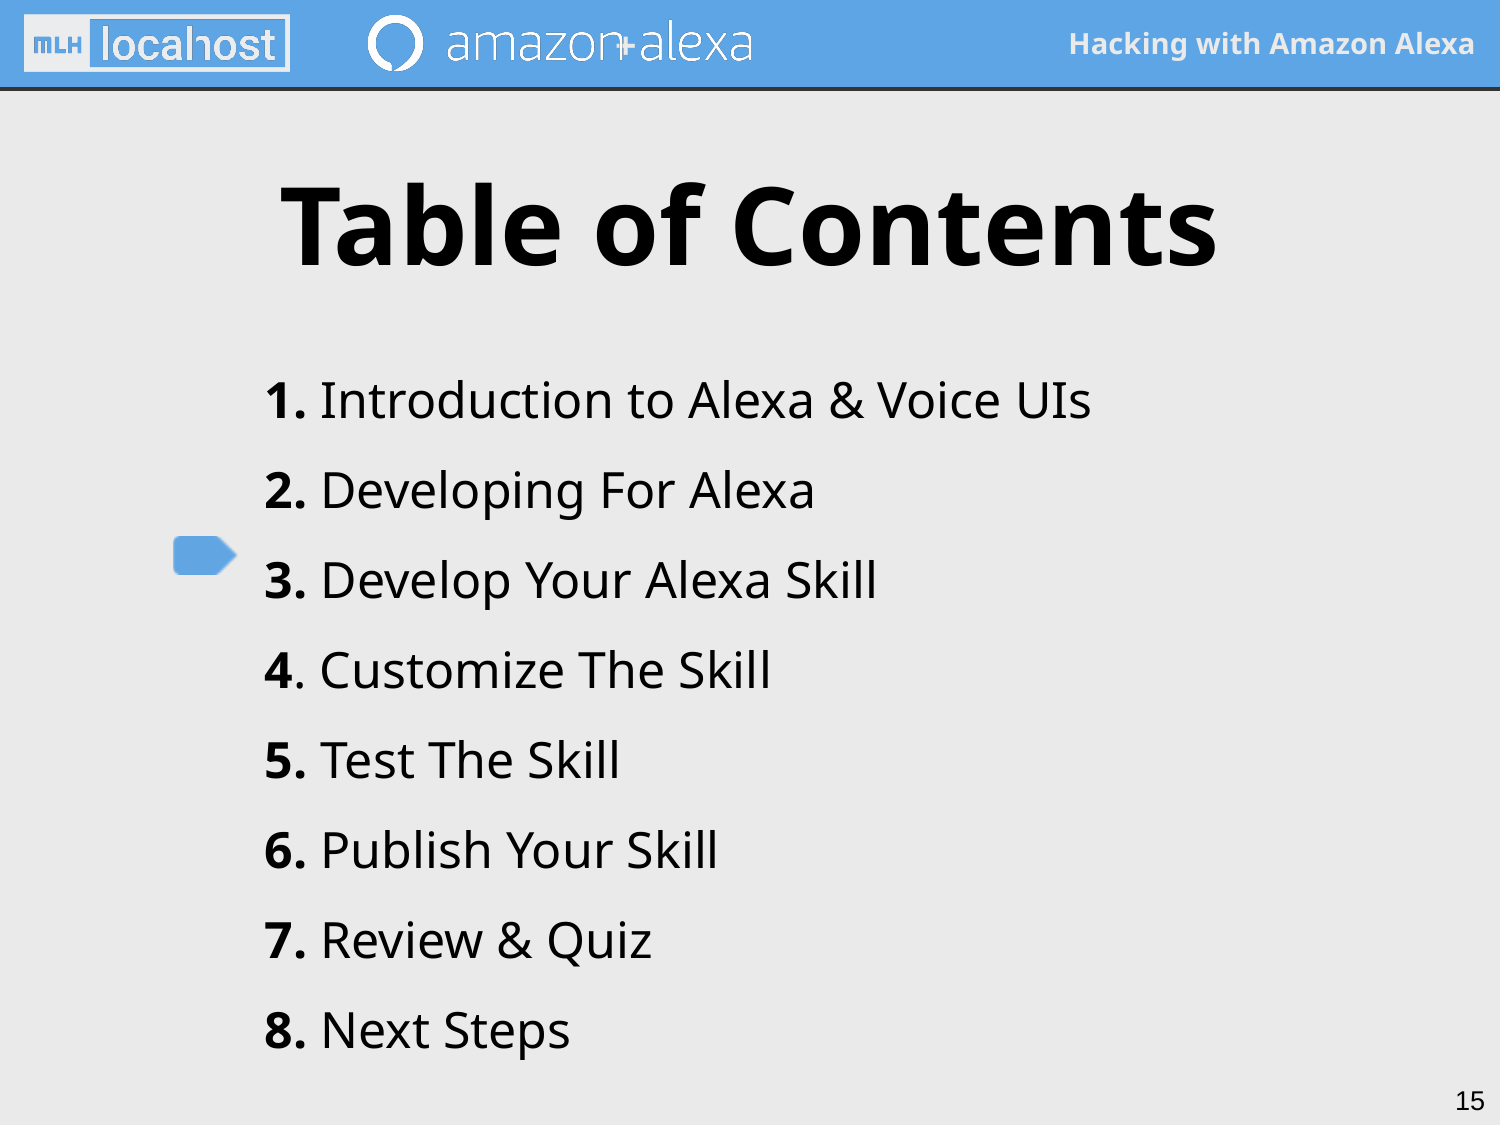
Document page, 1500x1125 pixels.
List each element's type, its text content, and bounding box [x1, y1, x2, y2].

picture [24, 14, 290, 72]
text_box Table of Contents [141, 155, 1359, 288]
picture [368, 15, 751, 72]
picture [173, 536, 238, 575]
text_box 1. Introduction to Alexa & Voice UIs 2. Developing For Alexa 3. Develop Your Alexa Skill 4. Customize The Skill 5. Test The Skill 6. Publish Your Skill 7. Review & Quiz 8. Next Steps [249, 323, 1250, 1038]
